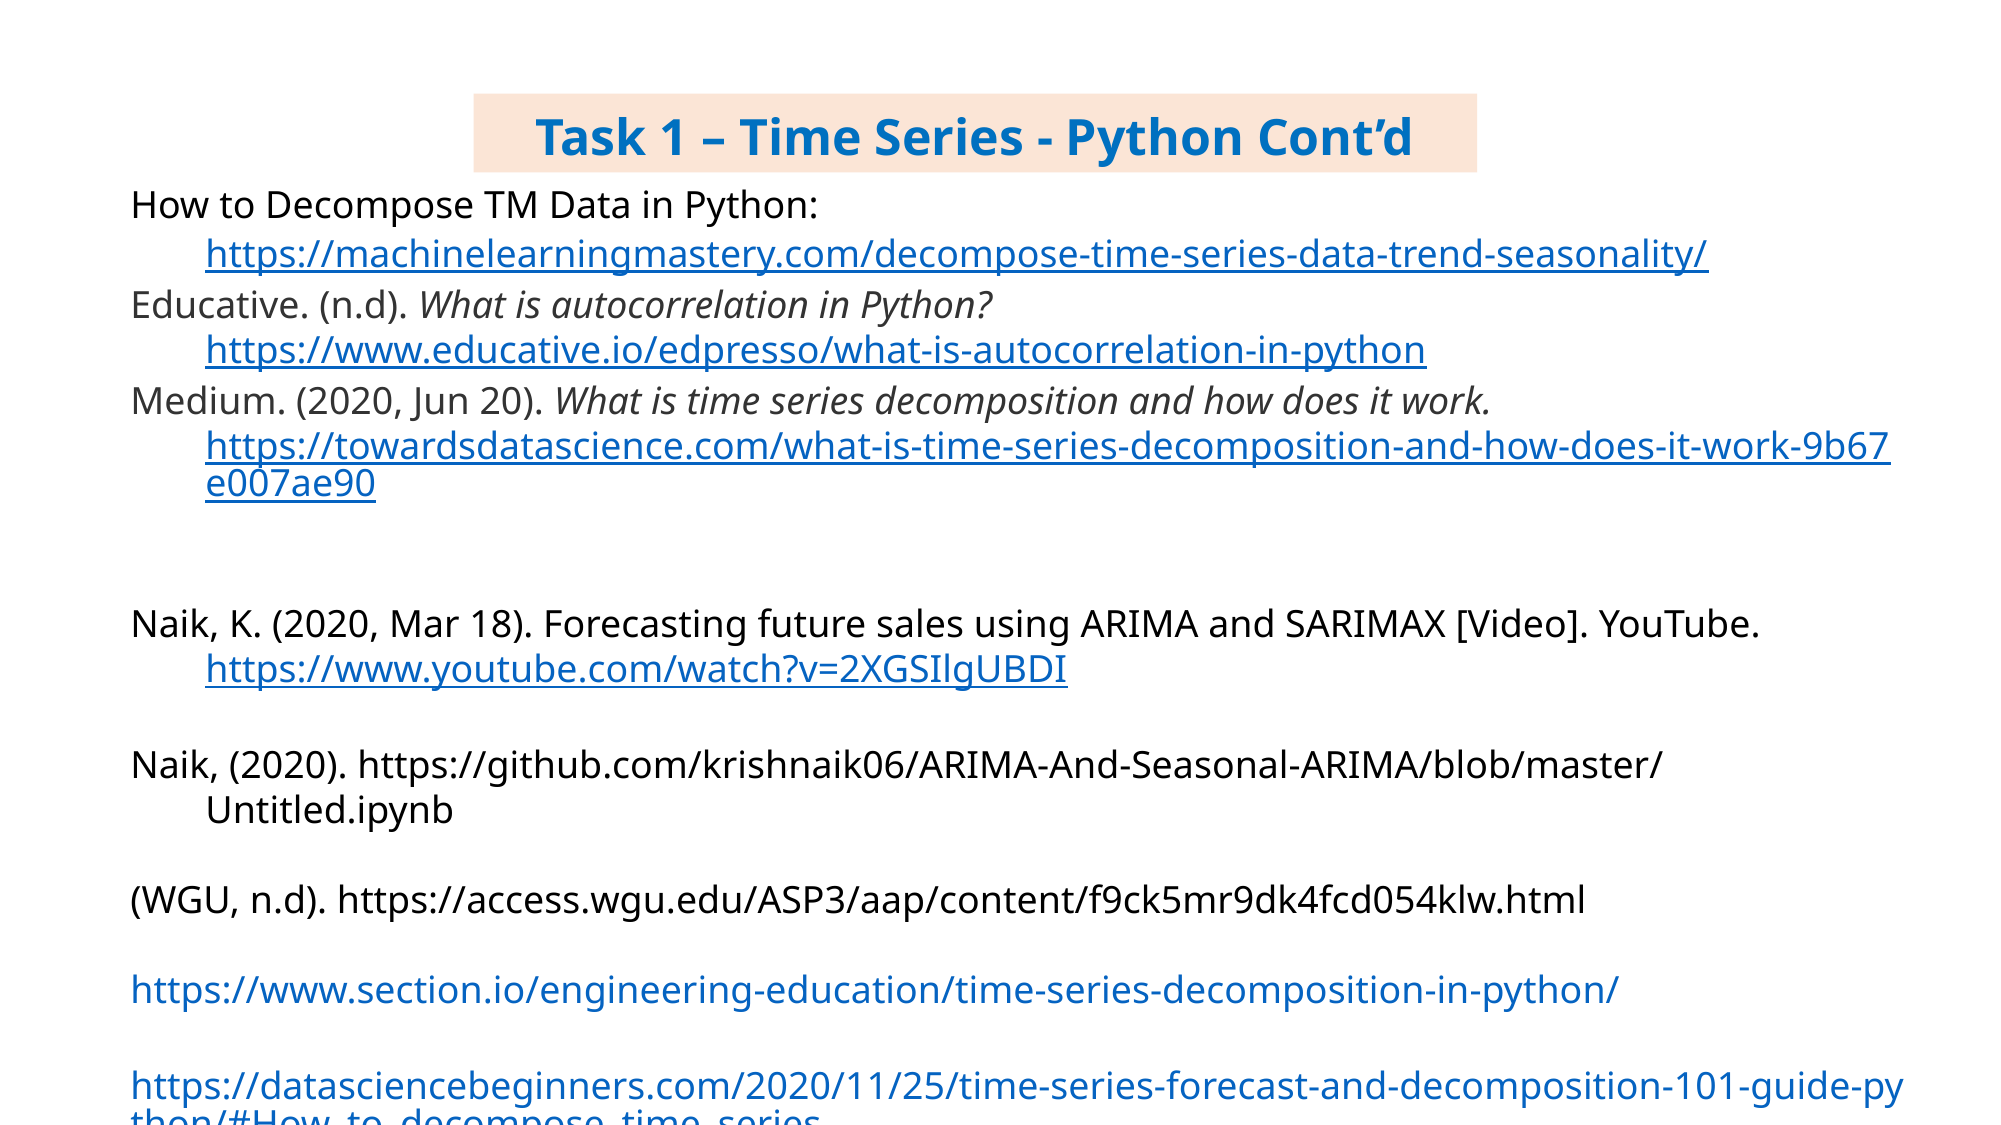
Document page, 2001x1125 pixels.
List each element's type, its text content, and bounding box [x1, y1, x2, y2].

text_box How to Decompose TM Data in Python: https://machinelearningmastery.com/decompose-time-series-data-trend-seasonality/ Educative. (n.d). What is autocorrelation in Python? https://www.educative.io/edpresso/what-is-autocorrelation-in-python Medium. (2020, Jun 20). What is time series decomposition and how does it work. https://towardsdatascience.com/what-is-time-series-decomposition-and-how-does-it-work-9b67e007ae90 Naik, K. (2020, Mar 18). Forecasting future sales using ARIMA and SARIMAX [Video]. YouTube. https://www.youtube.com/watch?v=2XGSIlgUBDI Naik, (2020). https://github.com/krishnaik06/ARIMA-And-Seasonal-ARIMA/blob/master/Untitled.ipynb (WGU, n.d). https://access.wgu.edu/ASP3/aap/content/f9ck5mr9dk4fcd054klw.html https://www.section.io/engineering-education/time-series-decomposition-in-python/ https://datasciencebeginners.com/2020/11/25/time-series-forecast-and-decomposition-101-guide-python/#How_to_decompose_time_series https://stackoverflow.com/questions/20672236/time-series-decomposition-function-in-python [115, 170, 1925, 1125]
text_box Task 1 – Time Series - Python Cont’d [473, 93, 1478, 173]
